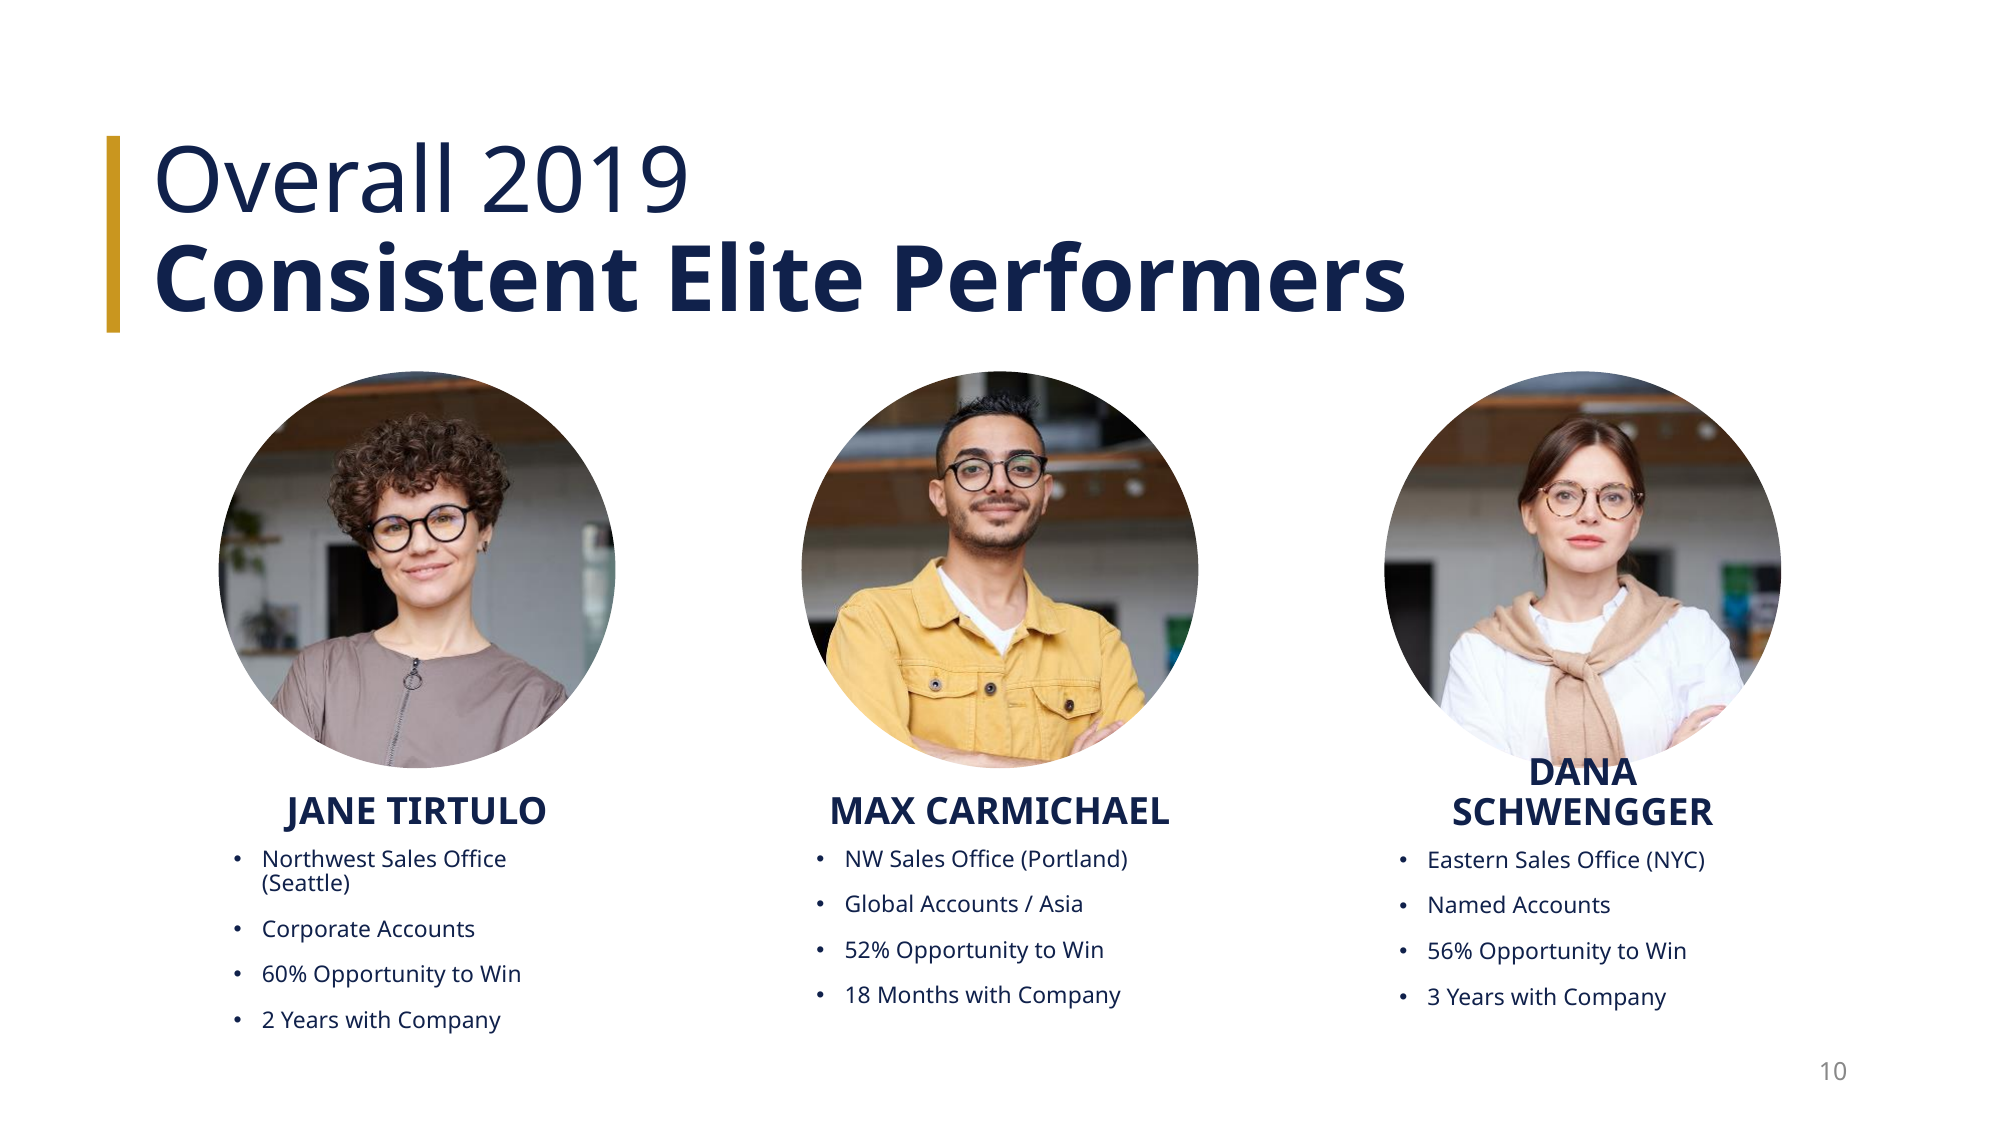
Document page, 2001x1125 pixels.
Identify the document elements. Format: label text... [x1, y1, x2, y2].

slide_number ‹#› [1412, 1042, 1863, 1103]
list MAX CARMICHAEL [801, 774, 1199, 840]
list JANE TIRTULO [218, 774, 616, 840]
picture [218, 371, 616, 769]
list Northwest Sales Office (Seattle) Corporate Accounts 60% Opportunity to Win 2 Years with Company [218, 840, 616, 1043]
title Overall 2019 Consistent Elite Performers [137, 125, 1863, 369]
picture [801, 371, 1199, 769]
list Eastern Sales Office (NYC) Named Accounts 56% Opportunity to Win 3 Years with Company [1384, 842, 1782, 1043]
list DANA SCHWENGGER [1384, 774, 1782, 842]
list NW Sales Office (Portland) Global Accounts / Asia 52% Opportunity to Win 18 Months with Company [801, 839, 1228, 1043]
picture [1384, 371, 1782, 769]
text_box [106, 135, 120, 333]
